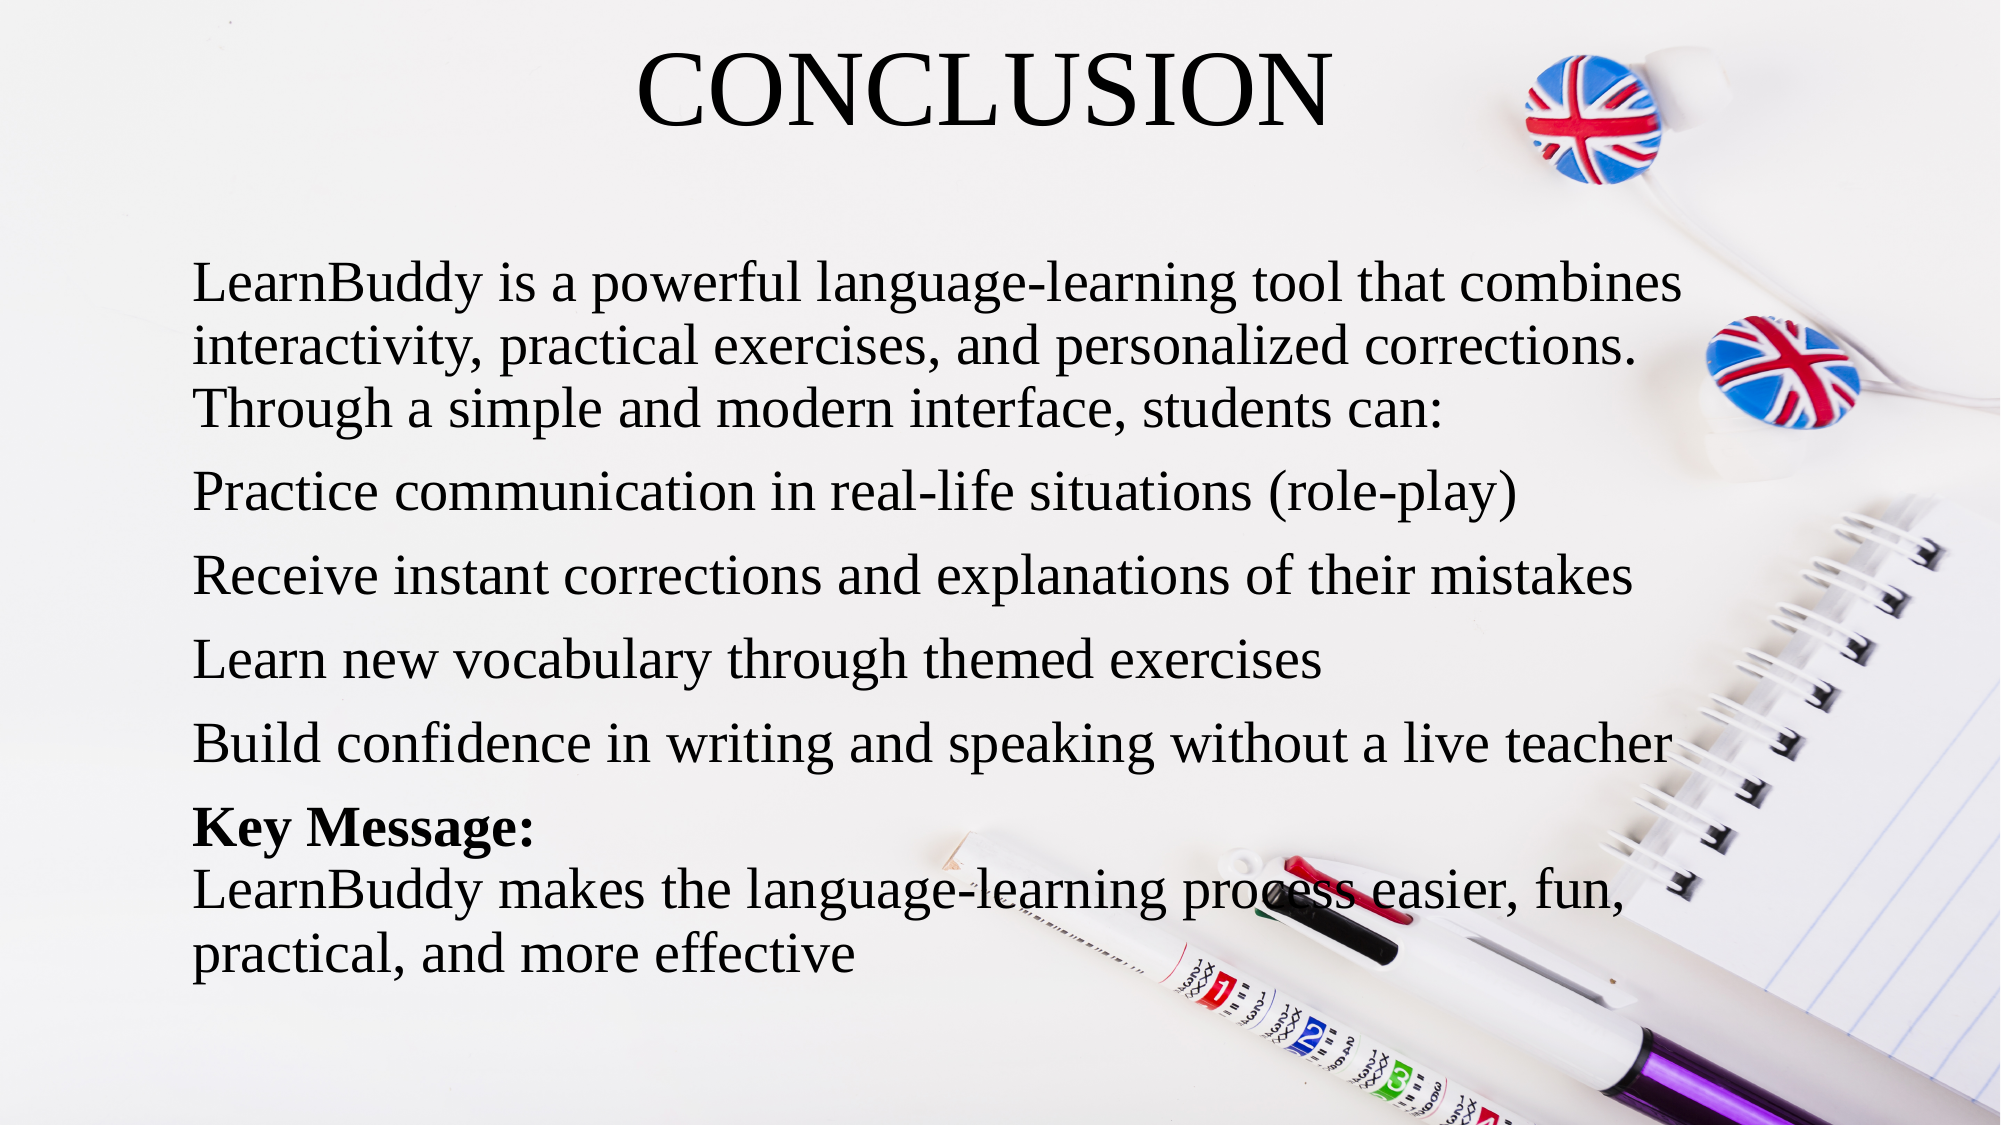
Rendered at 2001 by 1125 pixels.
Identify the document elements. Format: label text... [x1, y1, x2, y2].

picture [0, 0, 2001, 1125]
title CONCLUSION [235, 23, 1736, 157]
subtitle LearnBuddy is a powerful language-learning tool that combines interactivity, practical exercises, and personalized corrections. Through a simple and modern interface, students can: Practice communication in real-life situations (role-play) Receive instant corrections and explanations of their mistakes Learn new vocabulary through themed exercises Build confidence in writing and speaking without a live teacher Key Message: LearnBuddy makes the language-learning process easier, fun, practical, and more effective [177, 243, 1709, 993]
